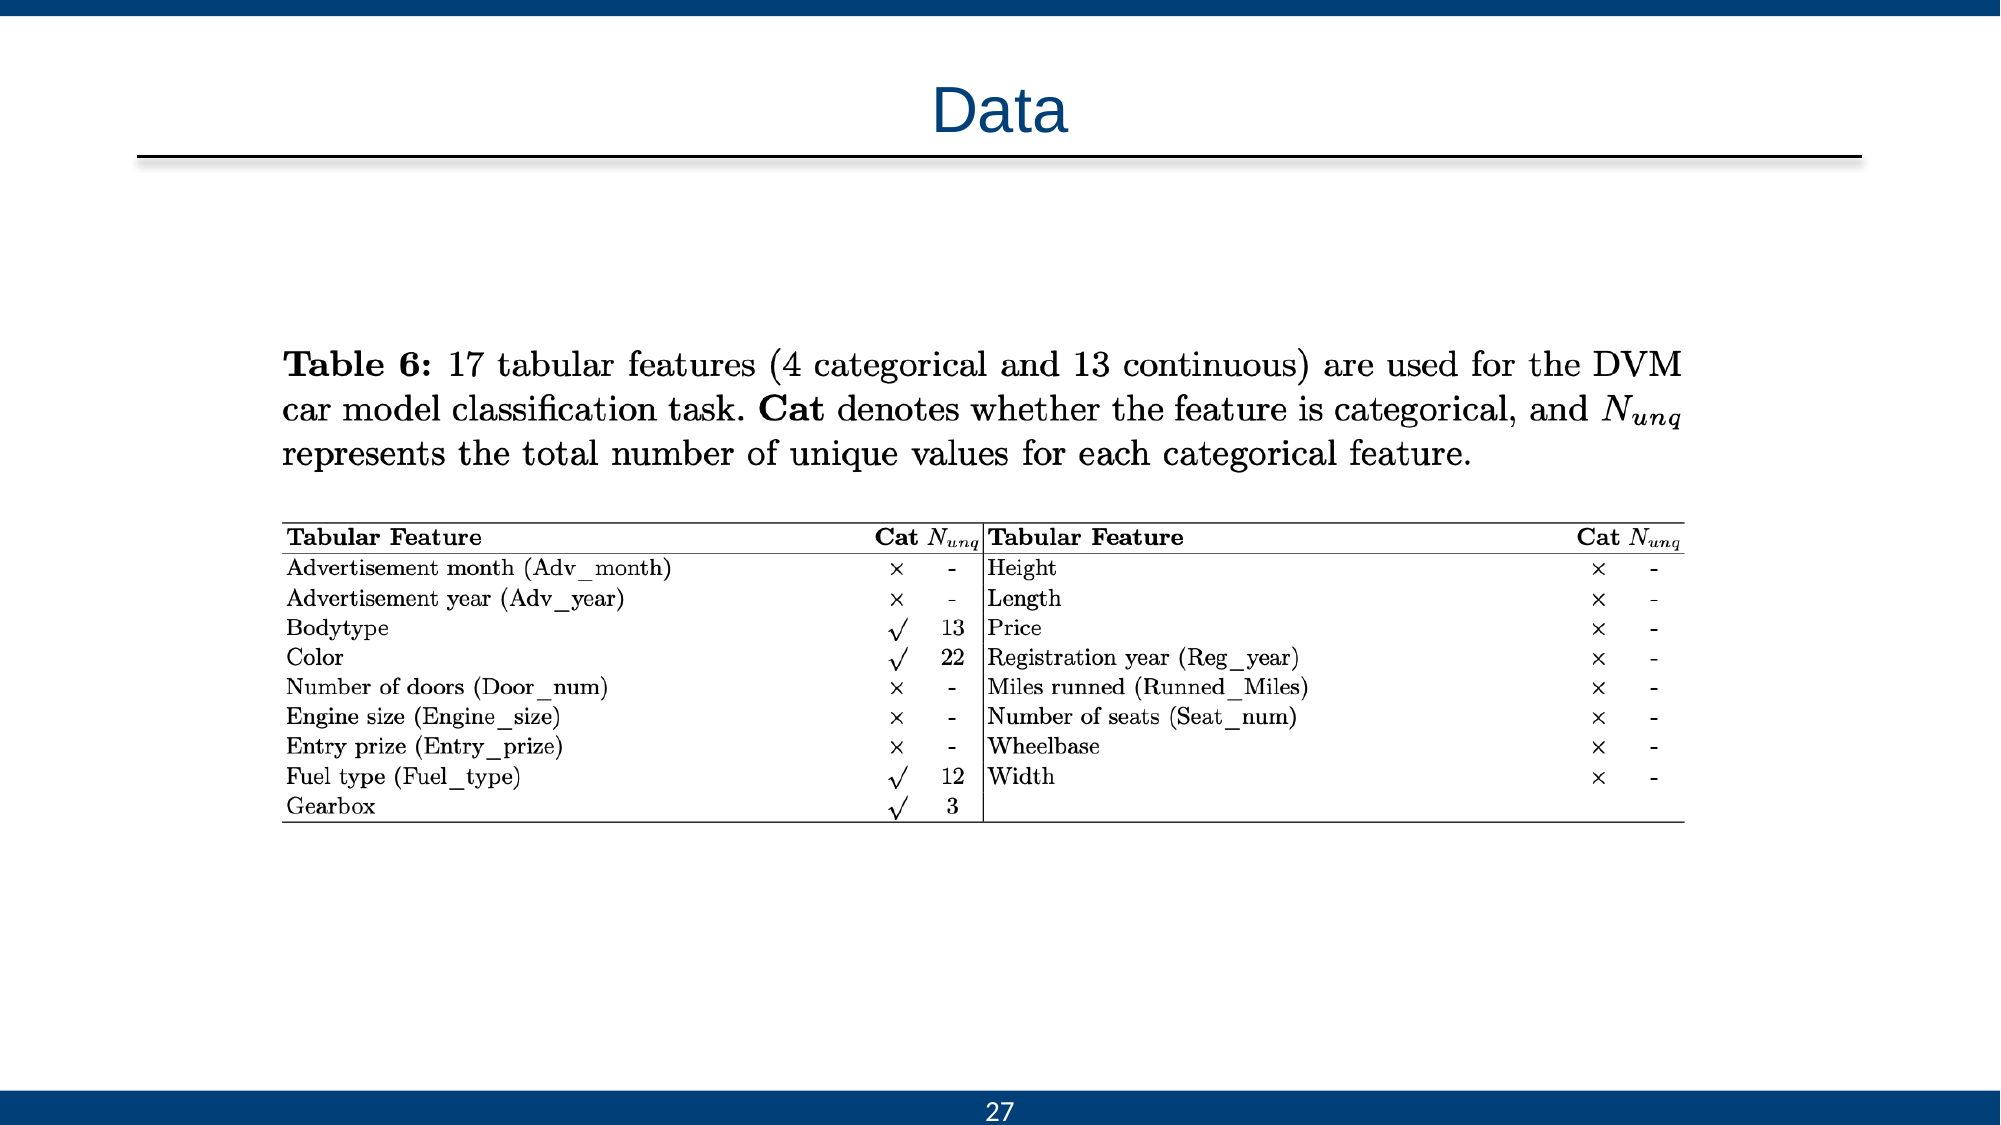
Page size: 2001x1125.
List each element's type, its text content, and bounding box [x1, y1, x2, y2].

title Data [137, 68, 1863, 155]
picture [262, 327, 1738, 847]
slide_number 27 [774, 1079, 1225, 1125]
